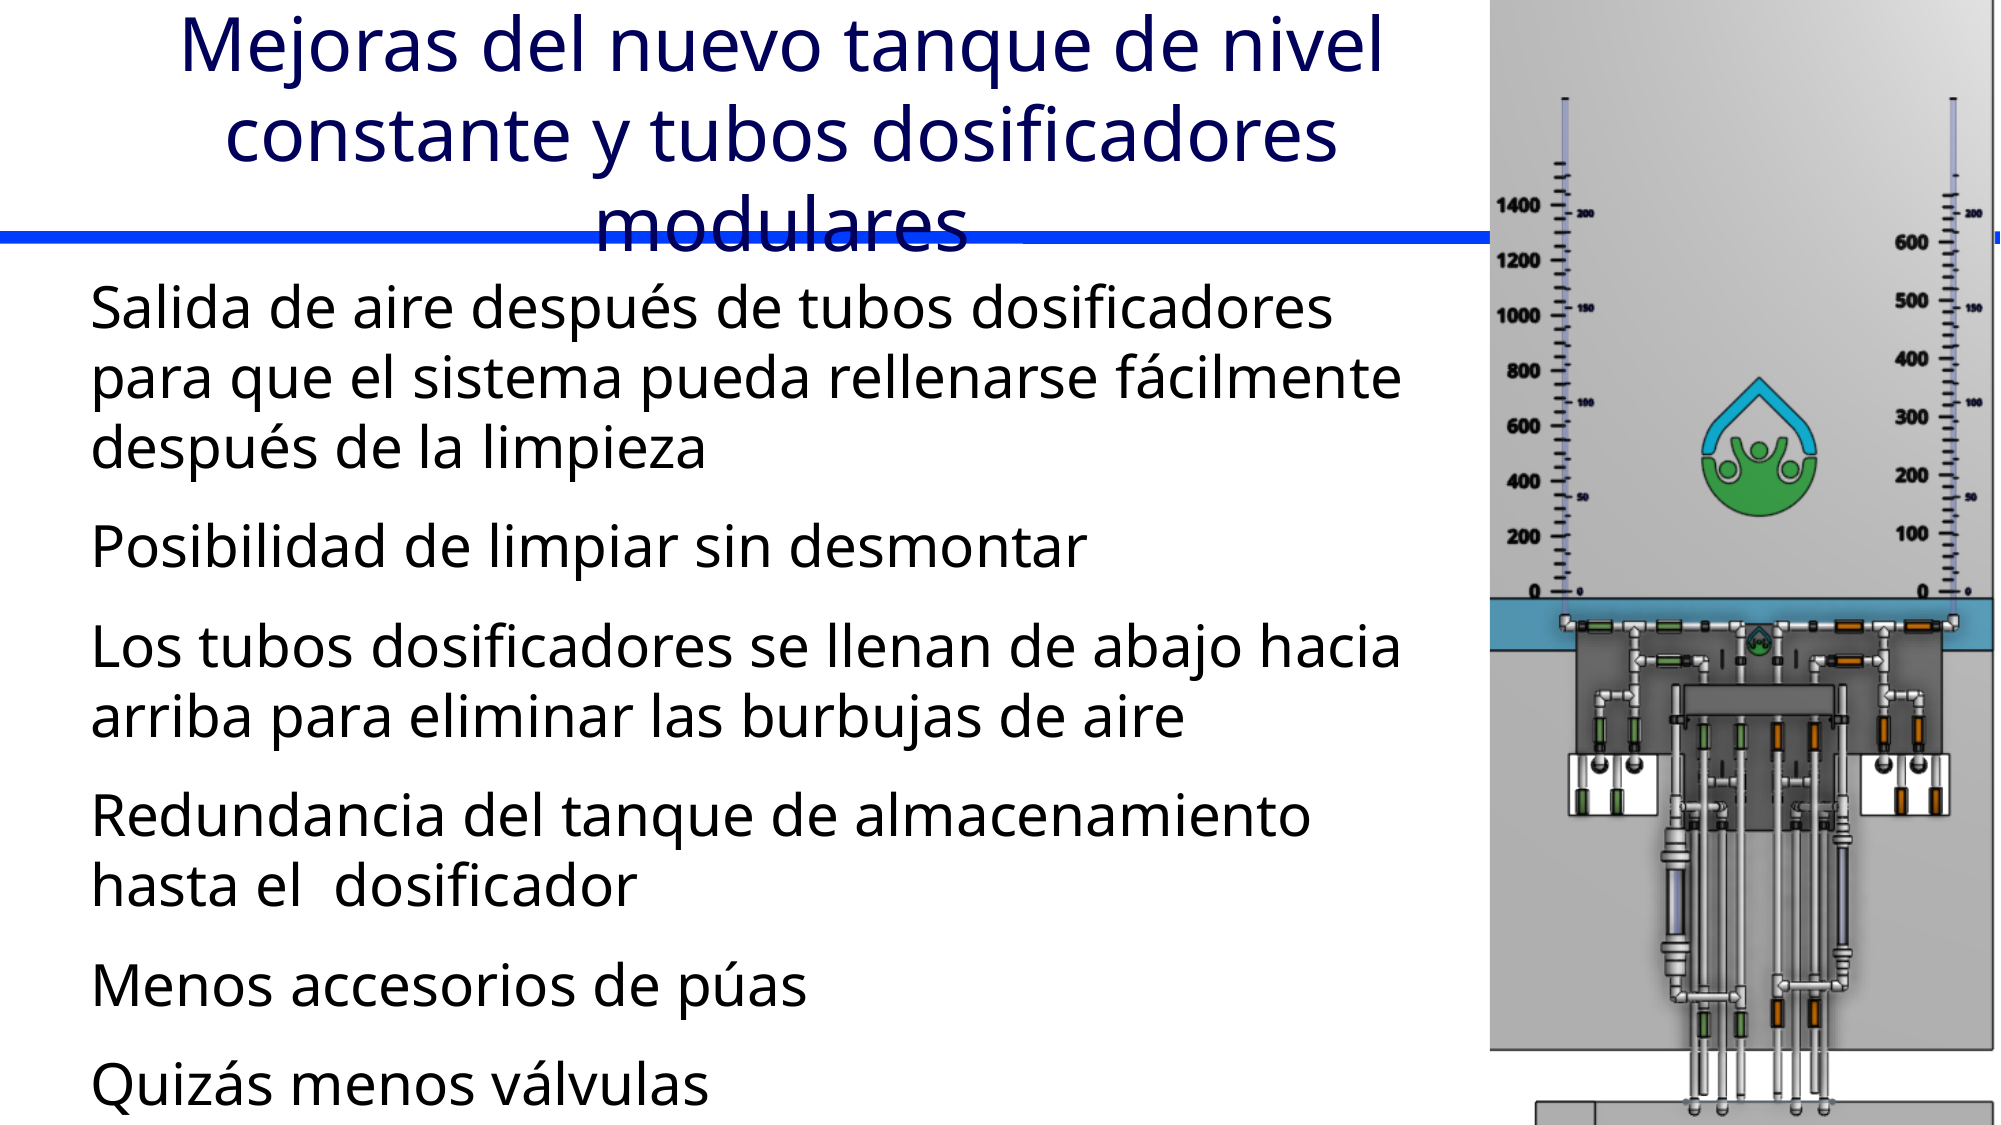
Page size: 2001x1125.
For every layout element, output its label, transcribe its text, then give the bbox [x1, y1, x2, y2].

picture [1489, 0, 2001, 1125]
list Salida de aire después de tubos dosificadores para que el sistema pueda rellenarse fácilmente después de la limpieza Posibilidad de limpiar sin desmontar Los tubos dosificadores se llenan de abajo hacia arriba para eliminar las burbujas de aire Redundancia del tanque de almacenamiento hasta el dosificador Menos accesorios de púas Quizás menos válvulas Los accesorios de púas siempre apuntan hacia abajo [74, 262, 1472, 1006]
title Mejoras del nuevo tanque de nivel constante y tubos dosificadores modulares [75, 37, 1484, 225]
